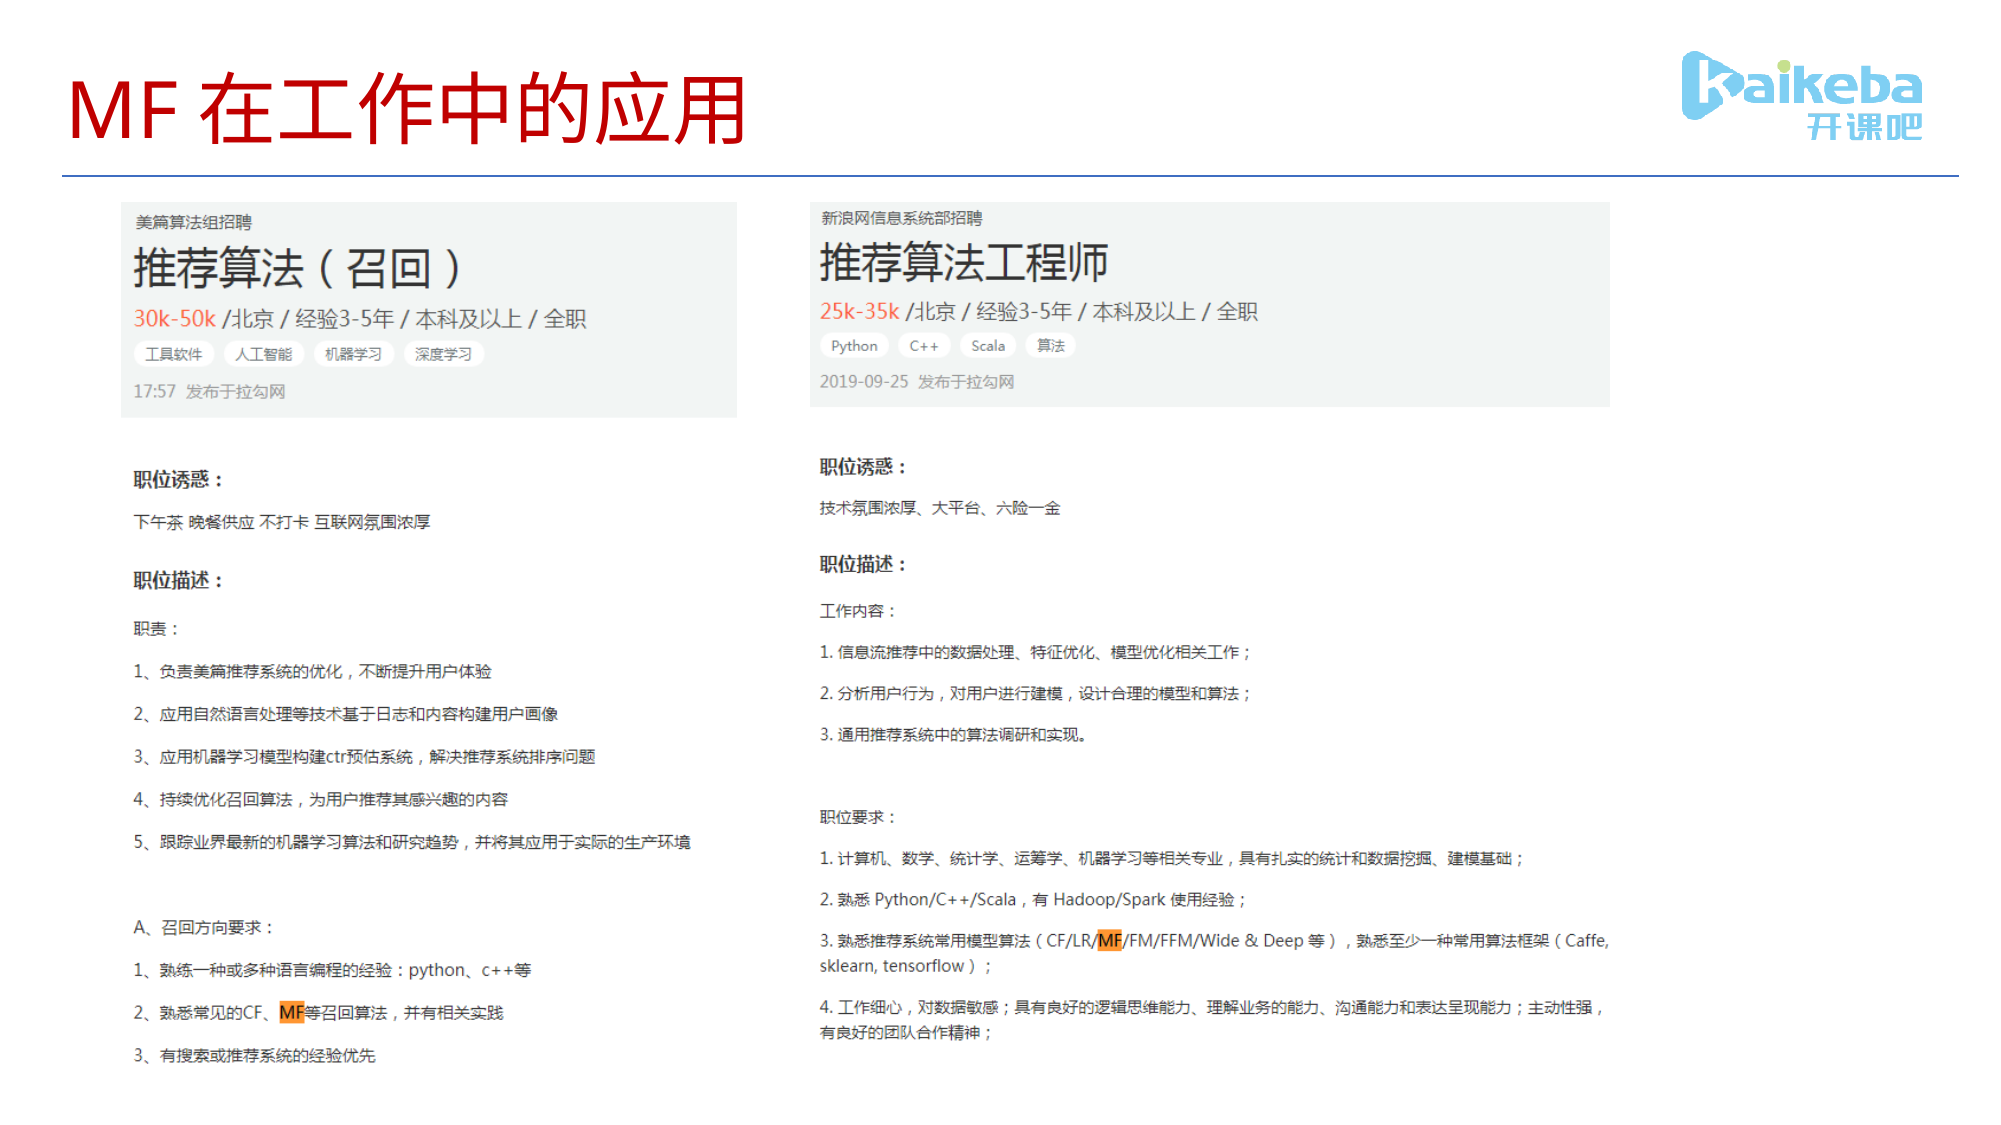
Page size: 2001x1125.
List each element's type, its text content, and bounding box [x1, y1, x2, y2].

title MF在工作中的应用 [57, 59, 1728, 167]
table_cell 0.77 [1653, 21, 1950, 167]
picture [810, 201, 1610, 1060]
picture [120, 201, 738, 1078]
